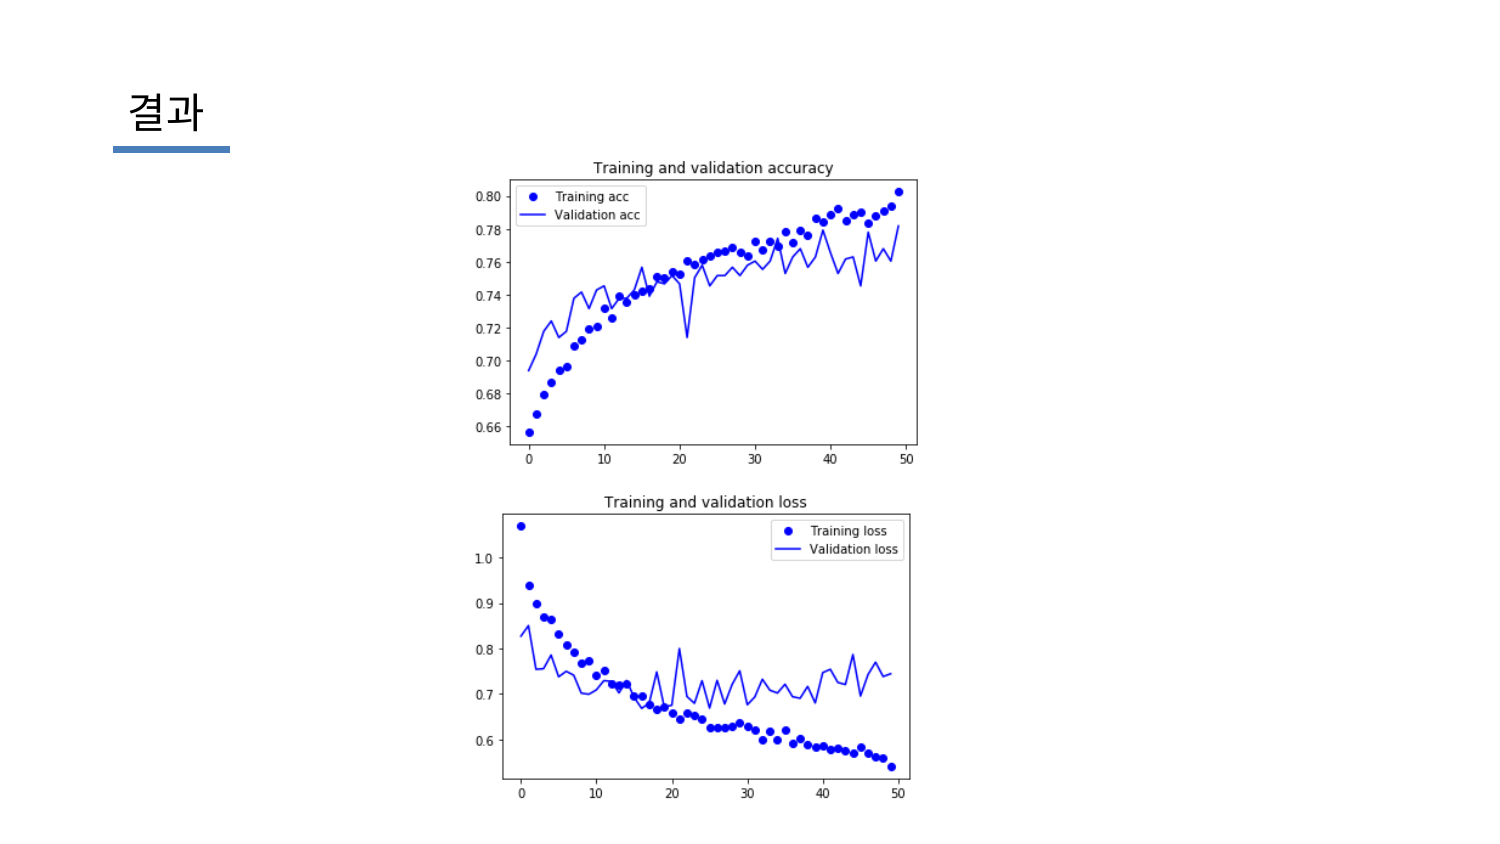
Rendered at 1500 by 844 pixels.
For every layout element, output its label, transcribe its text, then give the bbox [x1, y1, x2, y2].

text_box 결과 [113, 79, 220, 144]
picture [466, 149, 925, 820]
